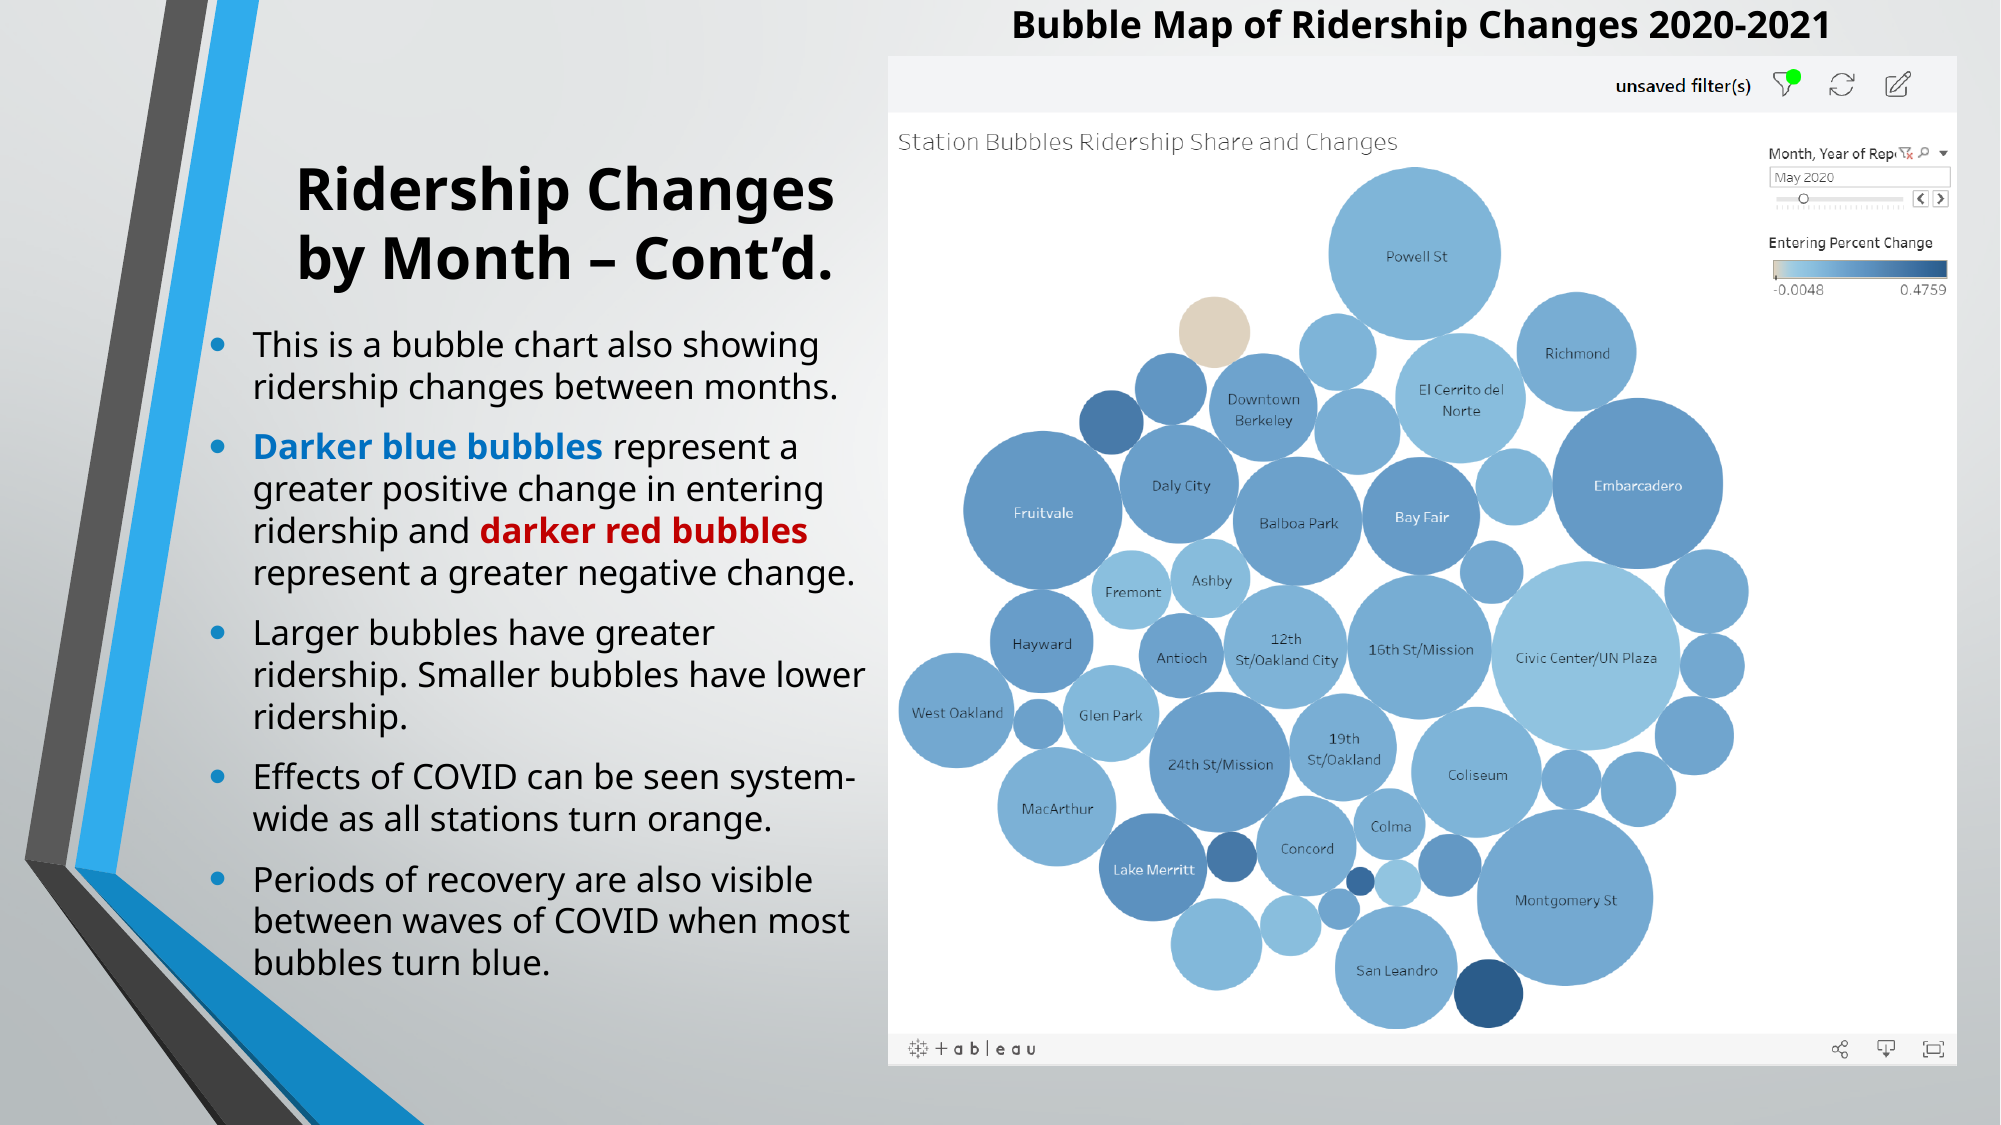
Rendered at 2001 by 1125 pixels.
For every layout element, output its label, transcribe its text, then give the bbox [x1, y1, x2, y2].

list This is a bubble chart also showing ridership changes between months. Darker blue bubbles represent a greater positive change in entering ridership and darker red bubbles represent a greater negative change. Larger bubbles have greater ridership. Smaller bubbles have lower ridership. Effects of COVID can be seen system-wide as all stations turn orange. Periods of recovery are also visible between waves of COVID when most bubbles turn blue. [193, 311, 888, 1055]
text_box Bubble Map of Ridership Changes 2020-2021 [996, 0, 1849, 54]
title Ridership Changes by Month – Cont’d. [243, 108, 888, 311]
picture [888, 56, 1957, 1066]
